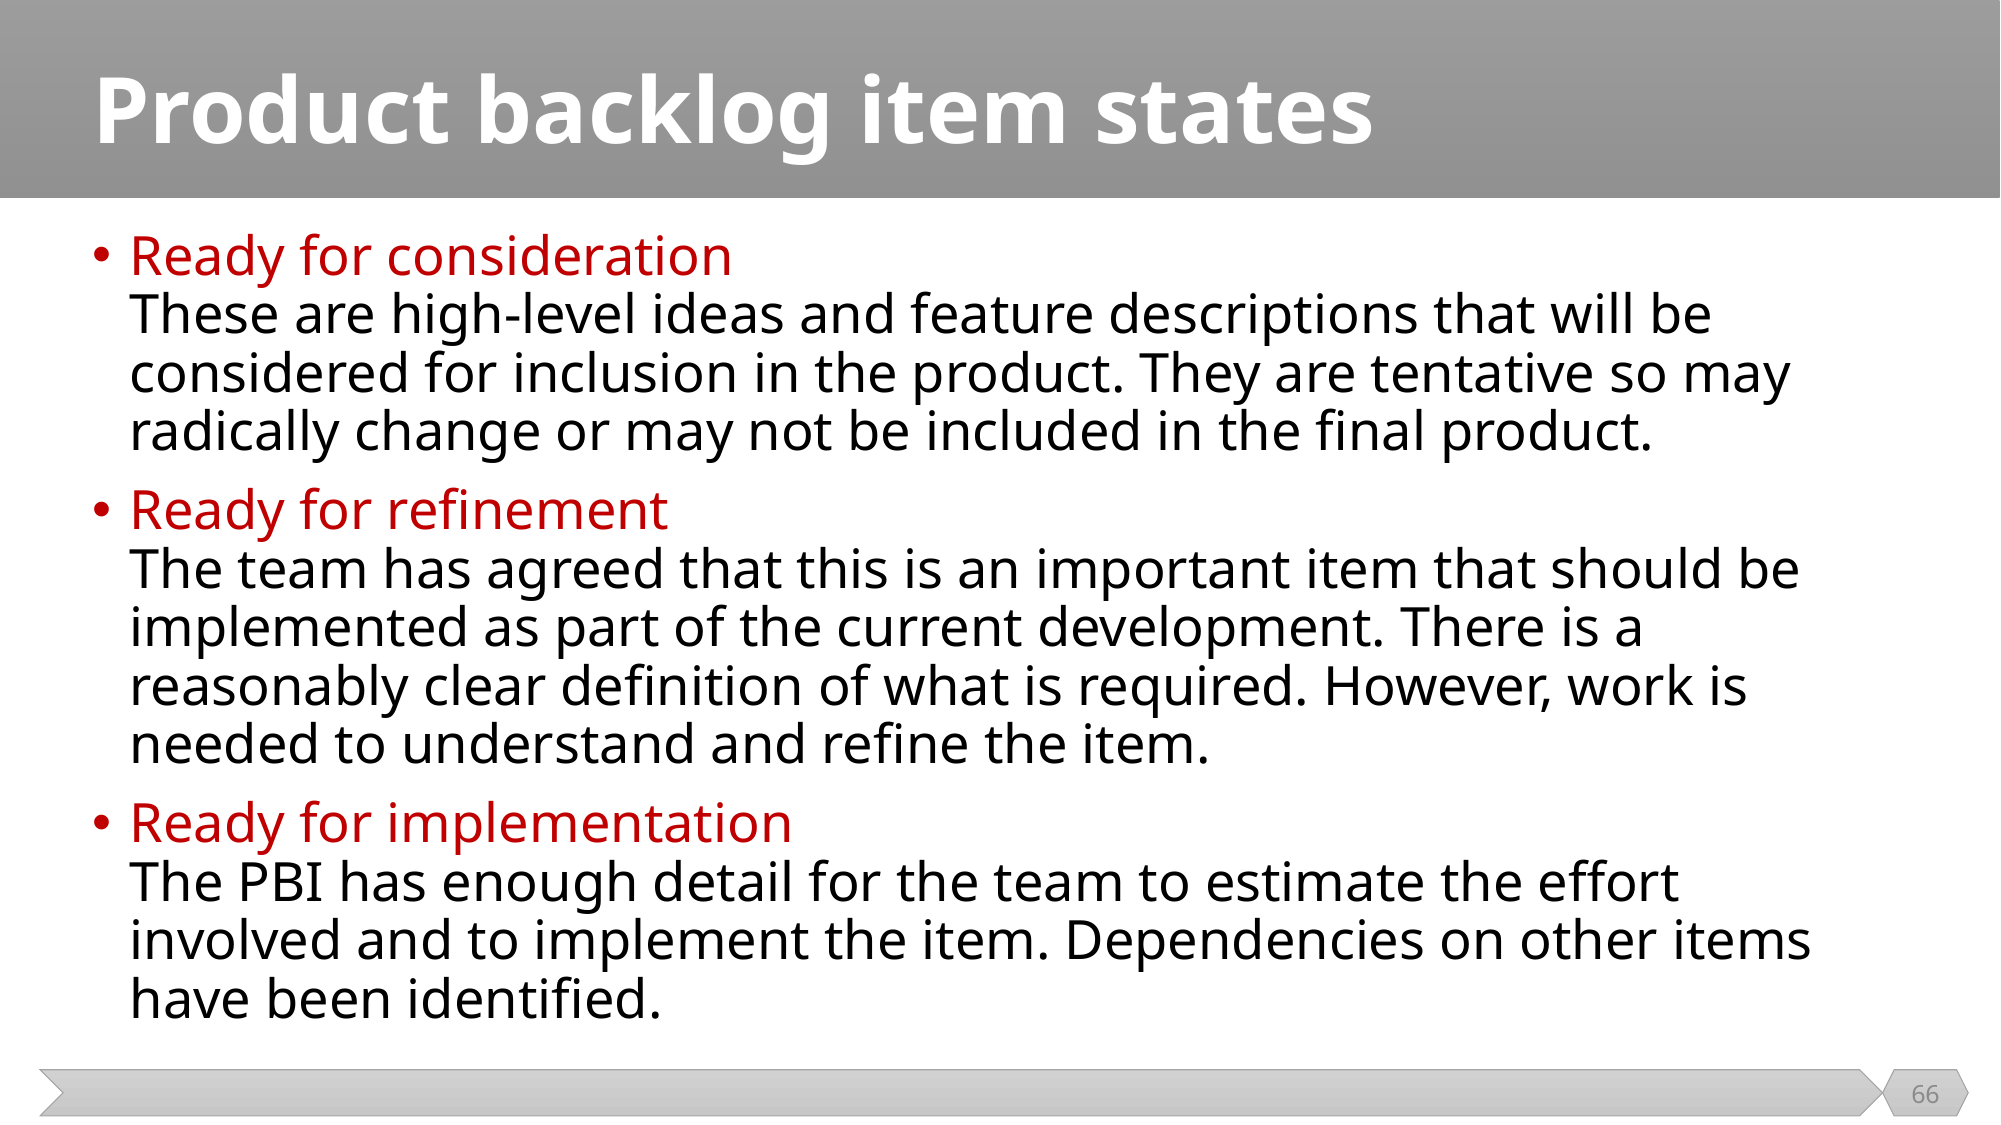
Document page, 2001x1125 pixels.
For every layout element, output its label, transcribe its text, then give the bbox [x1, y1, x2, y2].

list Ready for consideration These are high-level ideas and feature descriptions that will be considered for inclusion in the product. They are tentative so may radically change or may not be included in the final product. Ready for refinement The team has agreed that this is an important item that should be implemented as part of the current development. There is a reasonably clear definition of what is required. However, work is needed to understand and refine the item. Ready for implementation The PBI has enough detail for the team to estimate the effort involved and to implement the item. Dependencies on other items have been identified. [77, 220, 1845, 1066]
slide_number 66 [1882, 1065, 1969, 1125]
title Product backlog item states [77, 36, 1493, 192]
